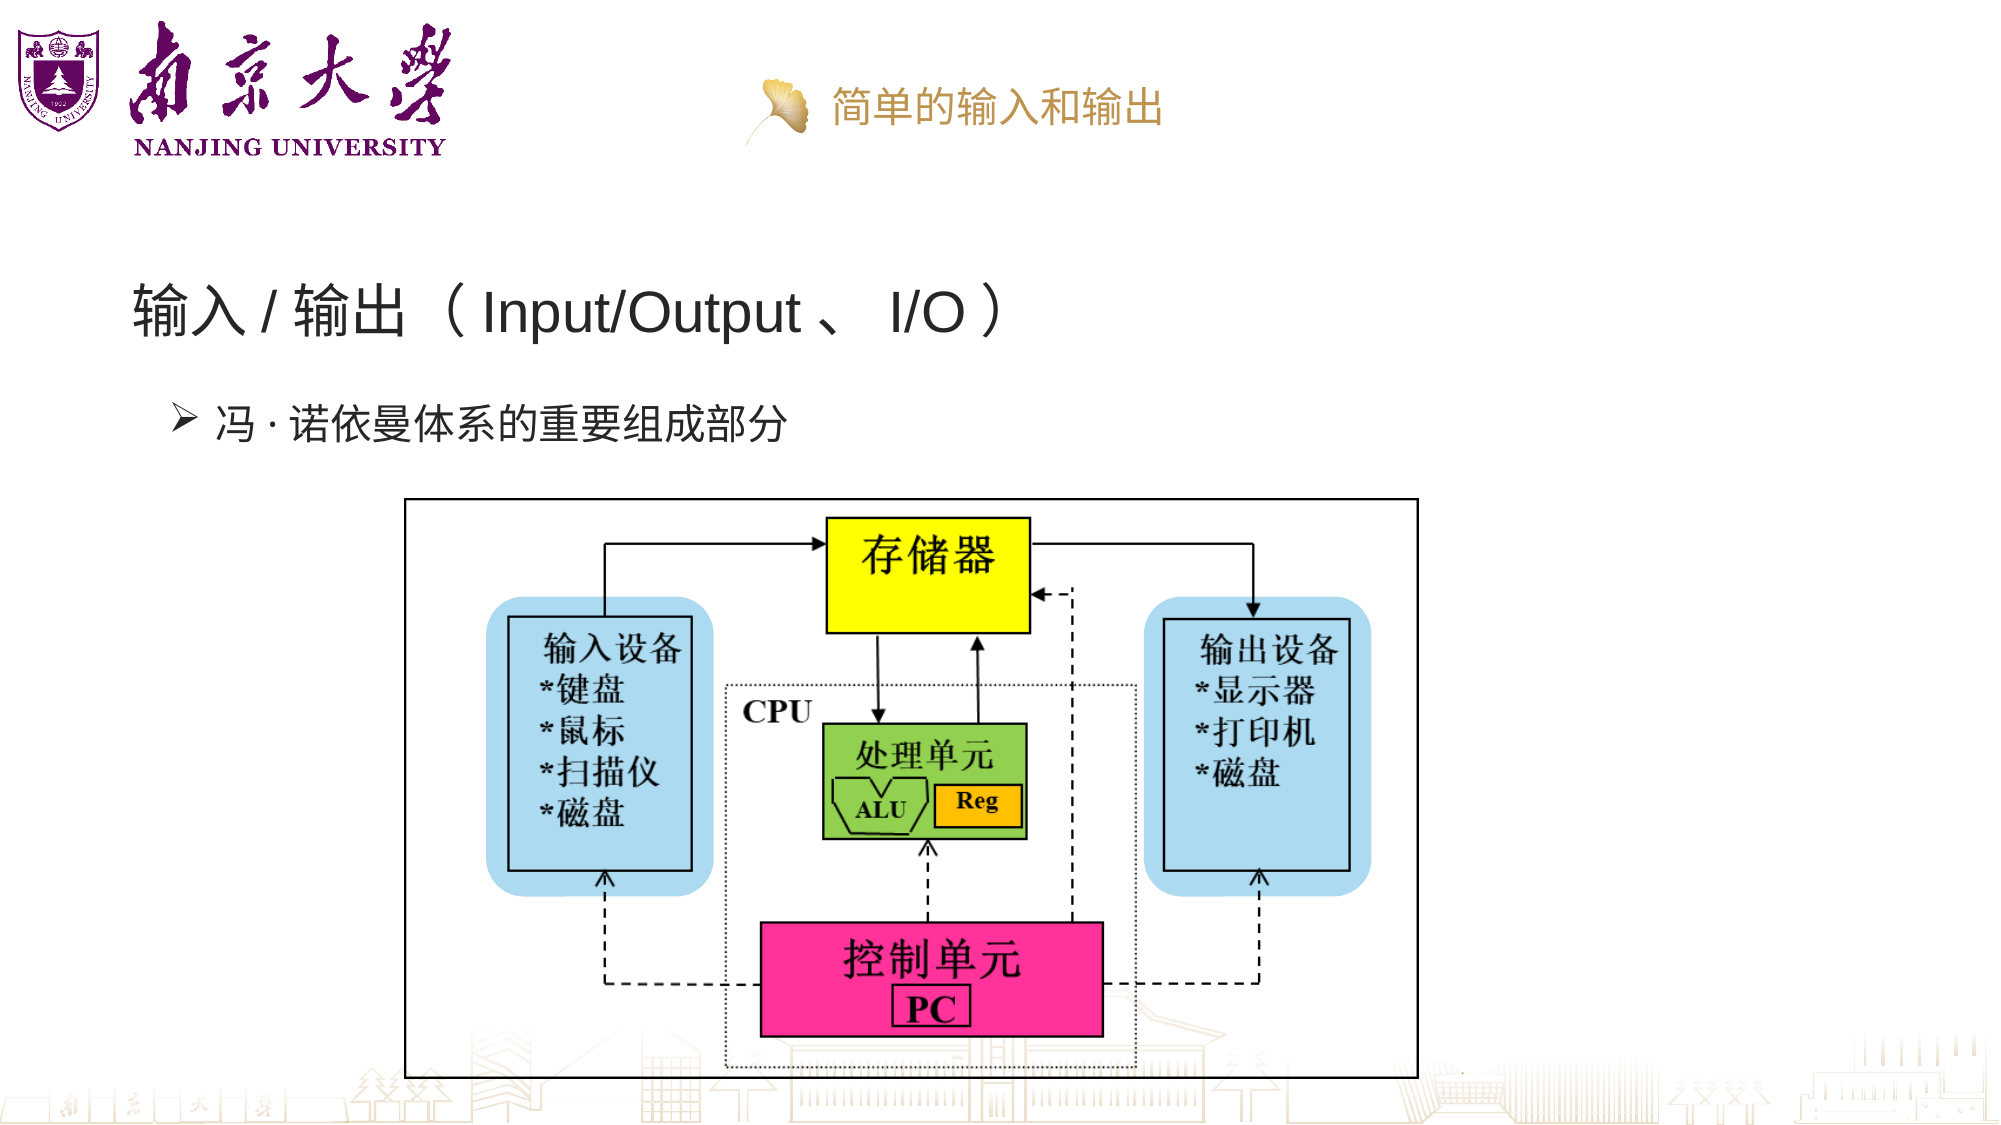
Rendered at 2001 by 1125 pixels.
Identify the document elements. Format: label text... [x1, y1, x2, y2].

text_box 简单的输入和输出 [816, 73, 1226, 139]
picture [18, 21, 451, 160]
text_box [116, 249, 1843, 448]
picture [404, 498, 1419, 1080]
picture [731, 64, 830, 169]
